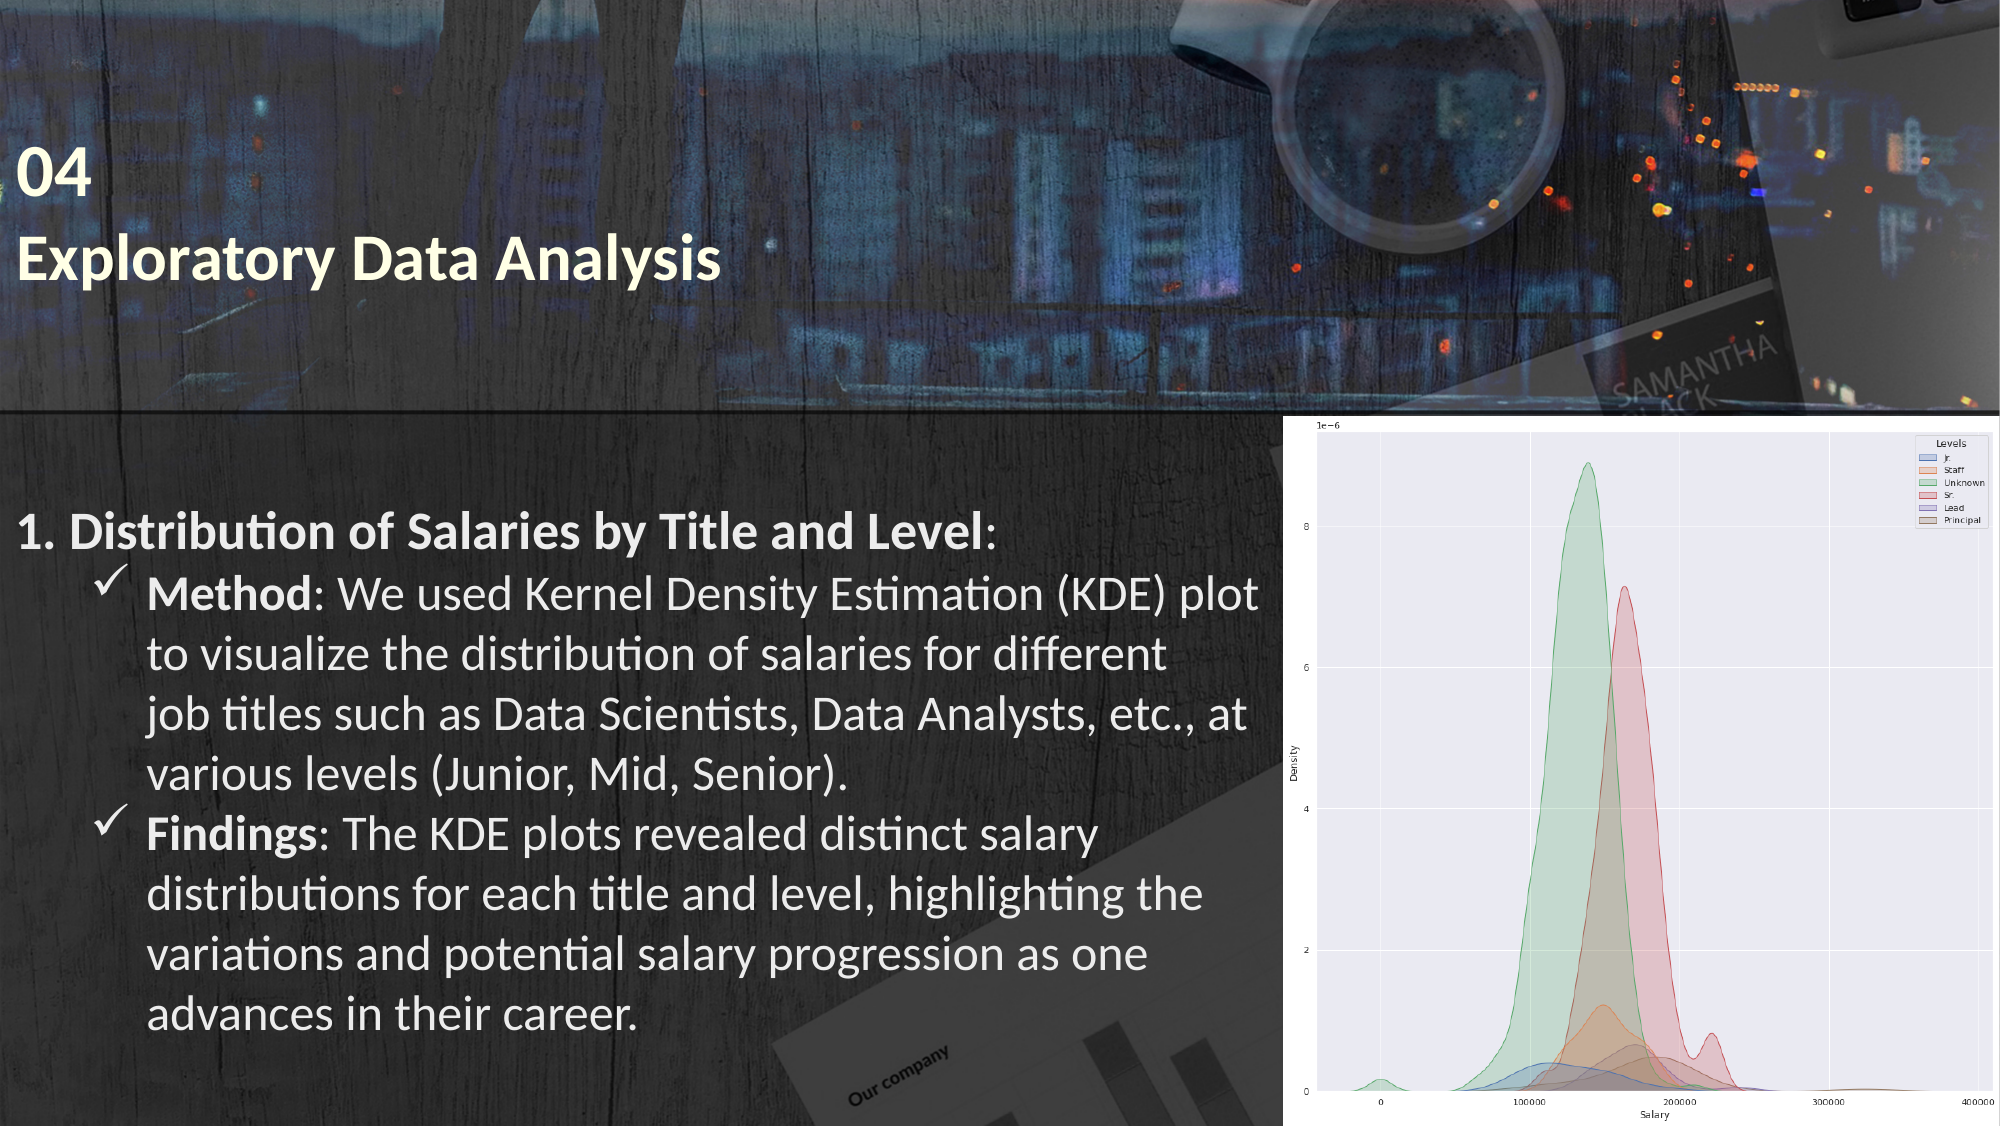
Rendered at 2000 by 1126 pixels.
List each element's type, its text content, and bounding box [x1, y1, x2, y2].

text_box Distribution of Salaries by Title and Level: Method: We used Kernel Density Estimation (KDE) plot to visualize the distribution of salaries for different job titles such as Data Scientists, Data Analysts, etc., at various levels (Junior, Mid, Senior). Findings: The KDE plots revealed distinct salary distributions for each title and level, highlighting the variations and potential salary progression as one advances in their career. [0, 488, 1278, 1049]
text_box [1, 113, 930, 303]
picture [0, 0, 2000, 1126]
